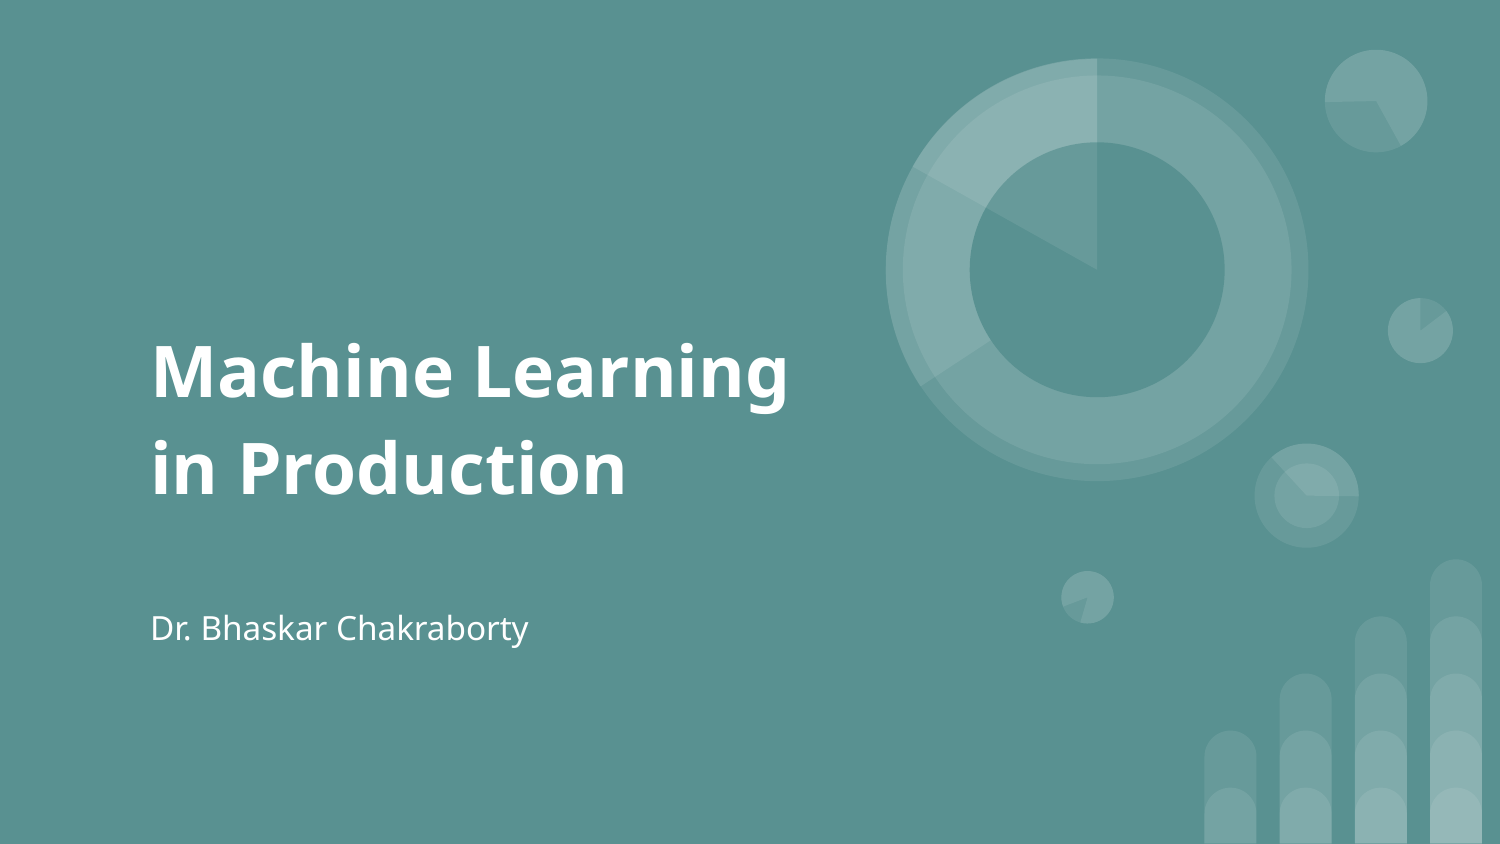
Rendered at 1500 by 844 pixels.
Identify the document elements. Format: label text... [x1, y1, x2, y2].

title Machine Learning in Production [135, 264, 834, 572]
subtitle Dr. Bhaskar Chakraborty [135, 589, 834, 704]
